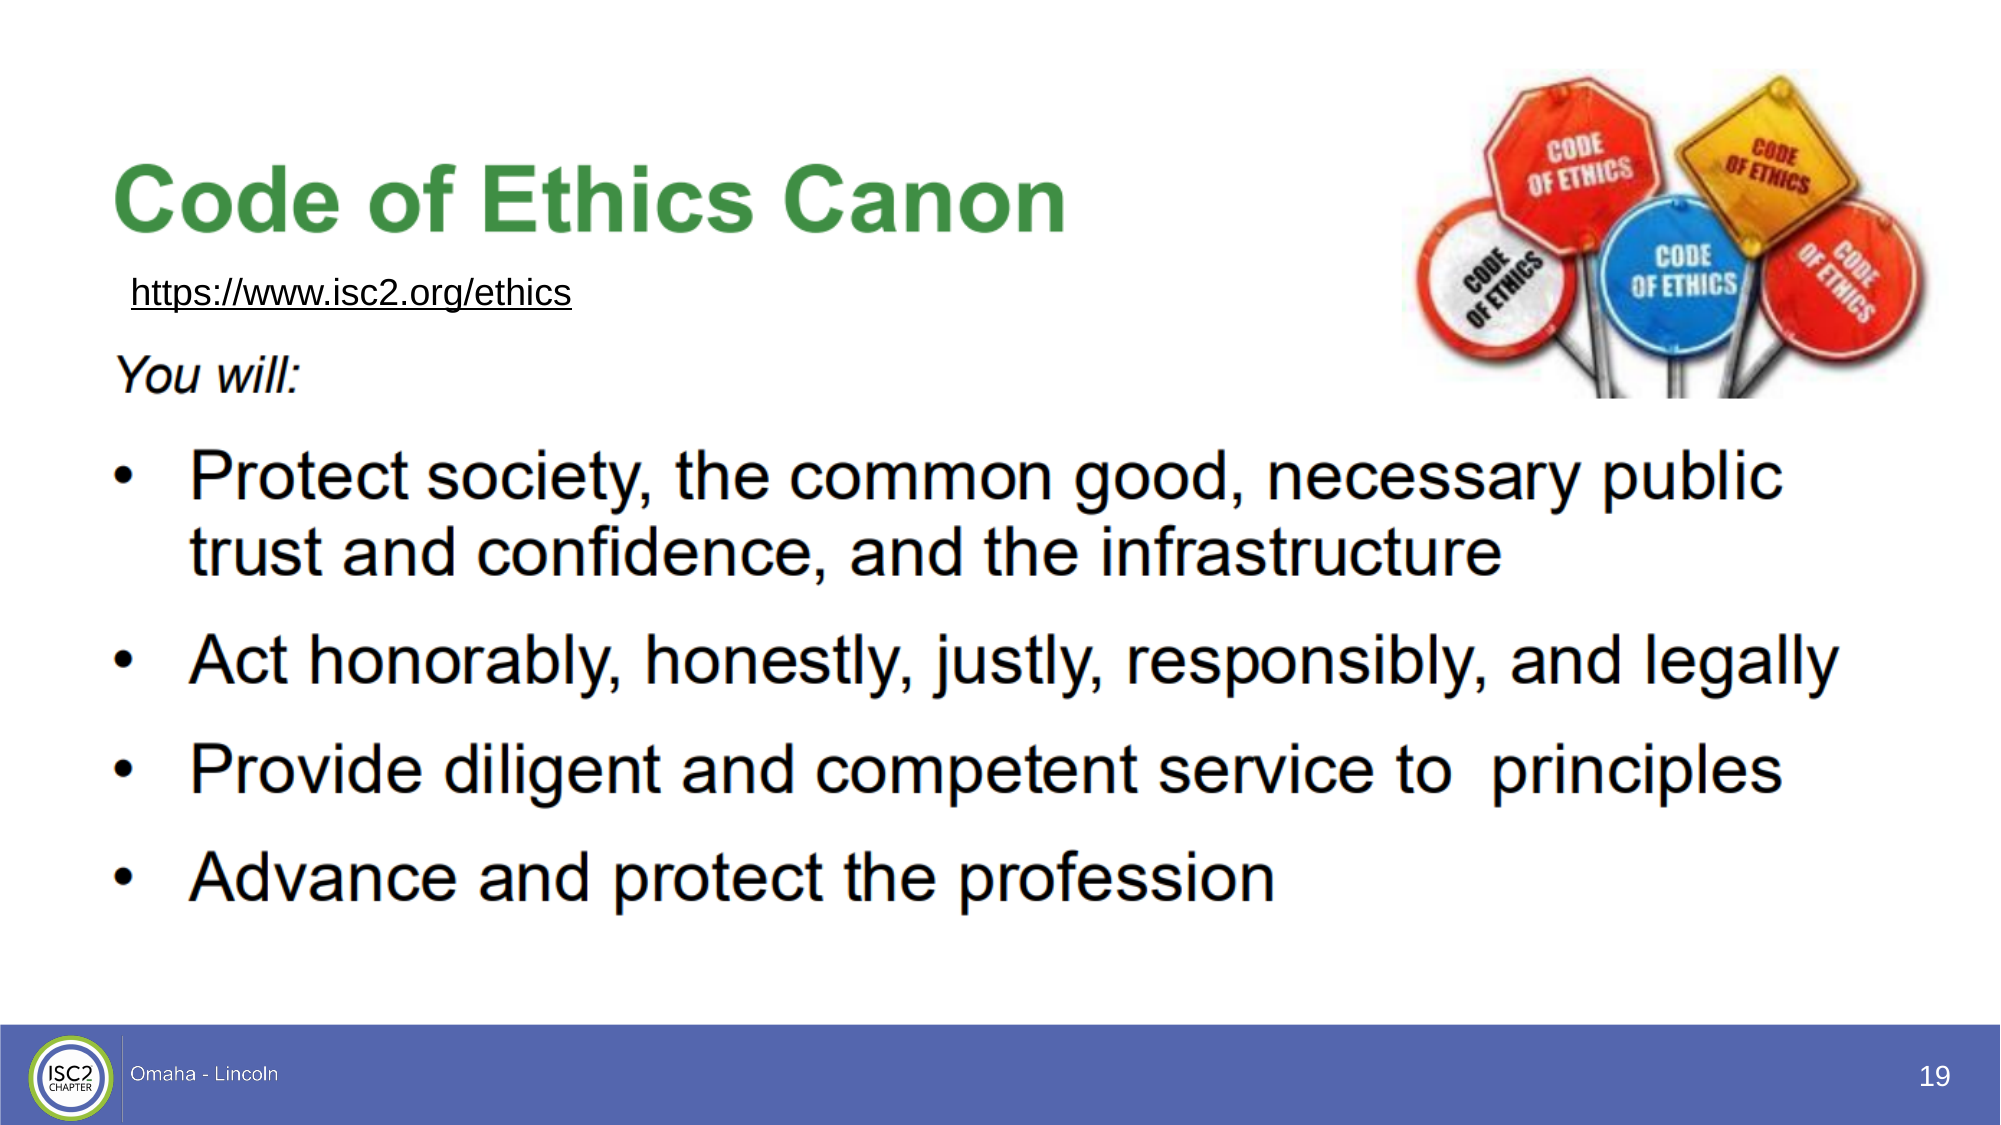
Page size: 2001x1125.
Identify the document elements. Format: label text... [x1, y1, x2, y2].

picture [91, 59, 1972, 944]
picture [28, 1035, 296, 1123]
slide_number 19 [1898, 1044, 1972, 1105]
